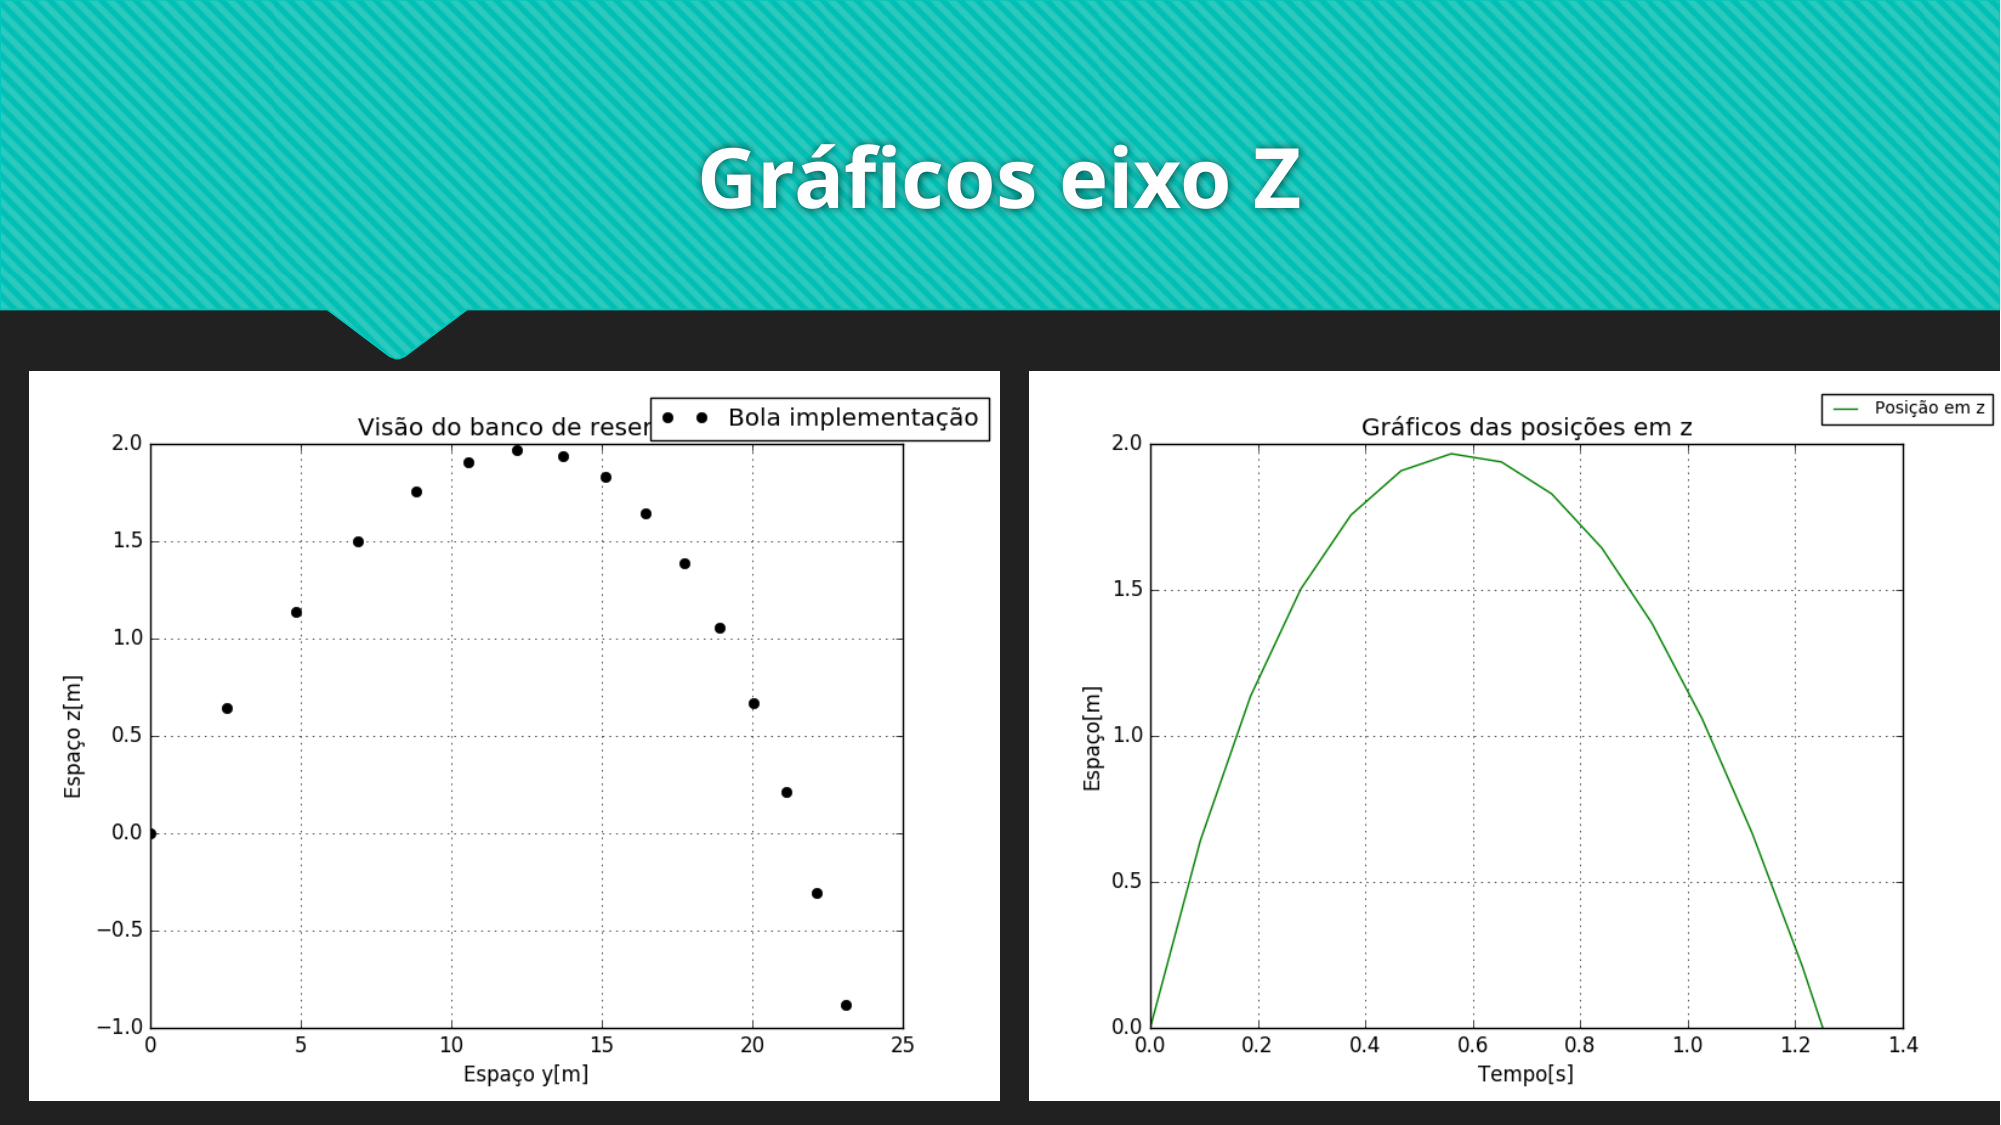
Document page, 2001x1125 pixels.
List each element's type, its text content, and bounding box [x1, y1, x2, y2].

picture [1028, 371, 2000, 1101]
picture [28, 371, 1001, 1101]
title Gráficos eixo Z [132, 73, 1868, 233]
